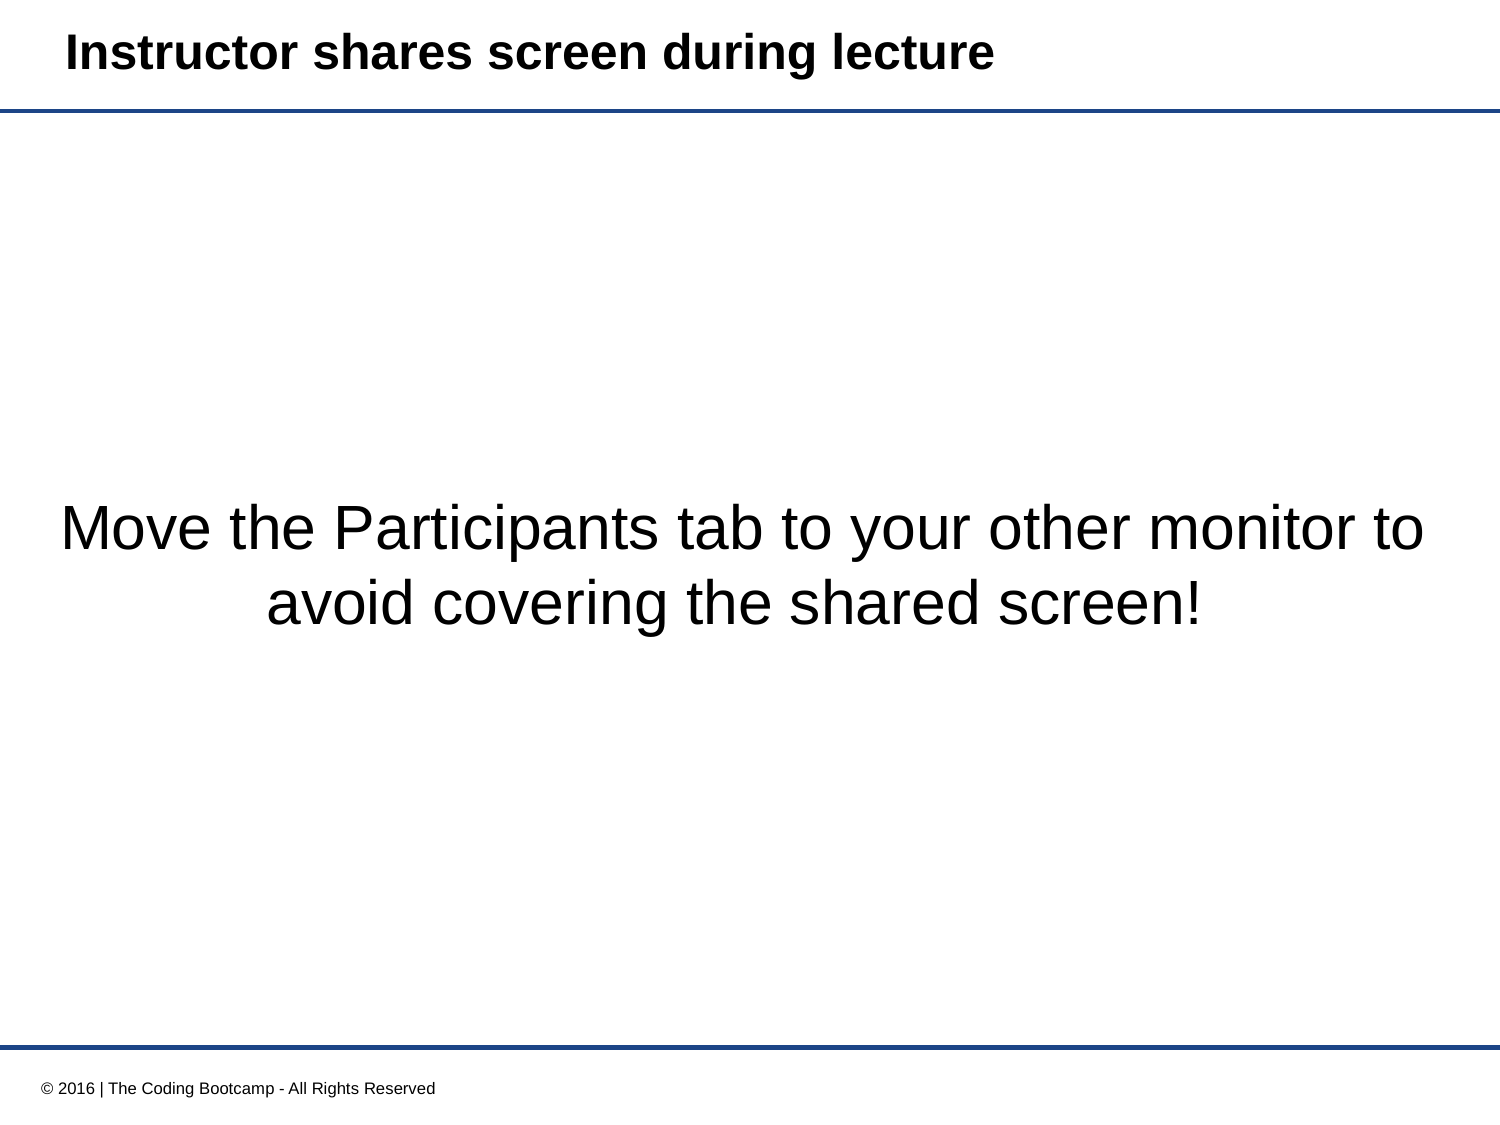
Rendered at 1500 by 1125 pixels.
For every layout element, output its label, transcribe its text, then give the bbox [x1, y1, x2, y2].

text_box Move the Participants tab to your other monitor to avoid covering the shared screen! [36, 472, 1451, 653]
title Instructor shares screen during lecture [50, 0, 1425, 108]
